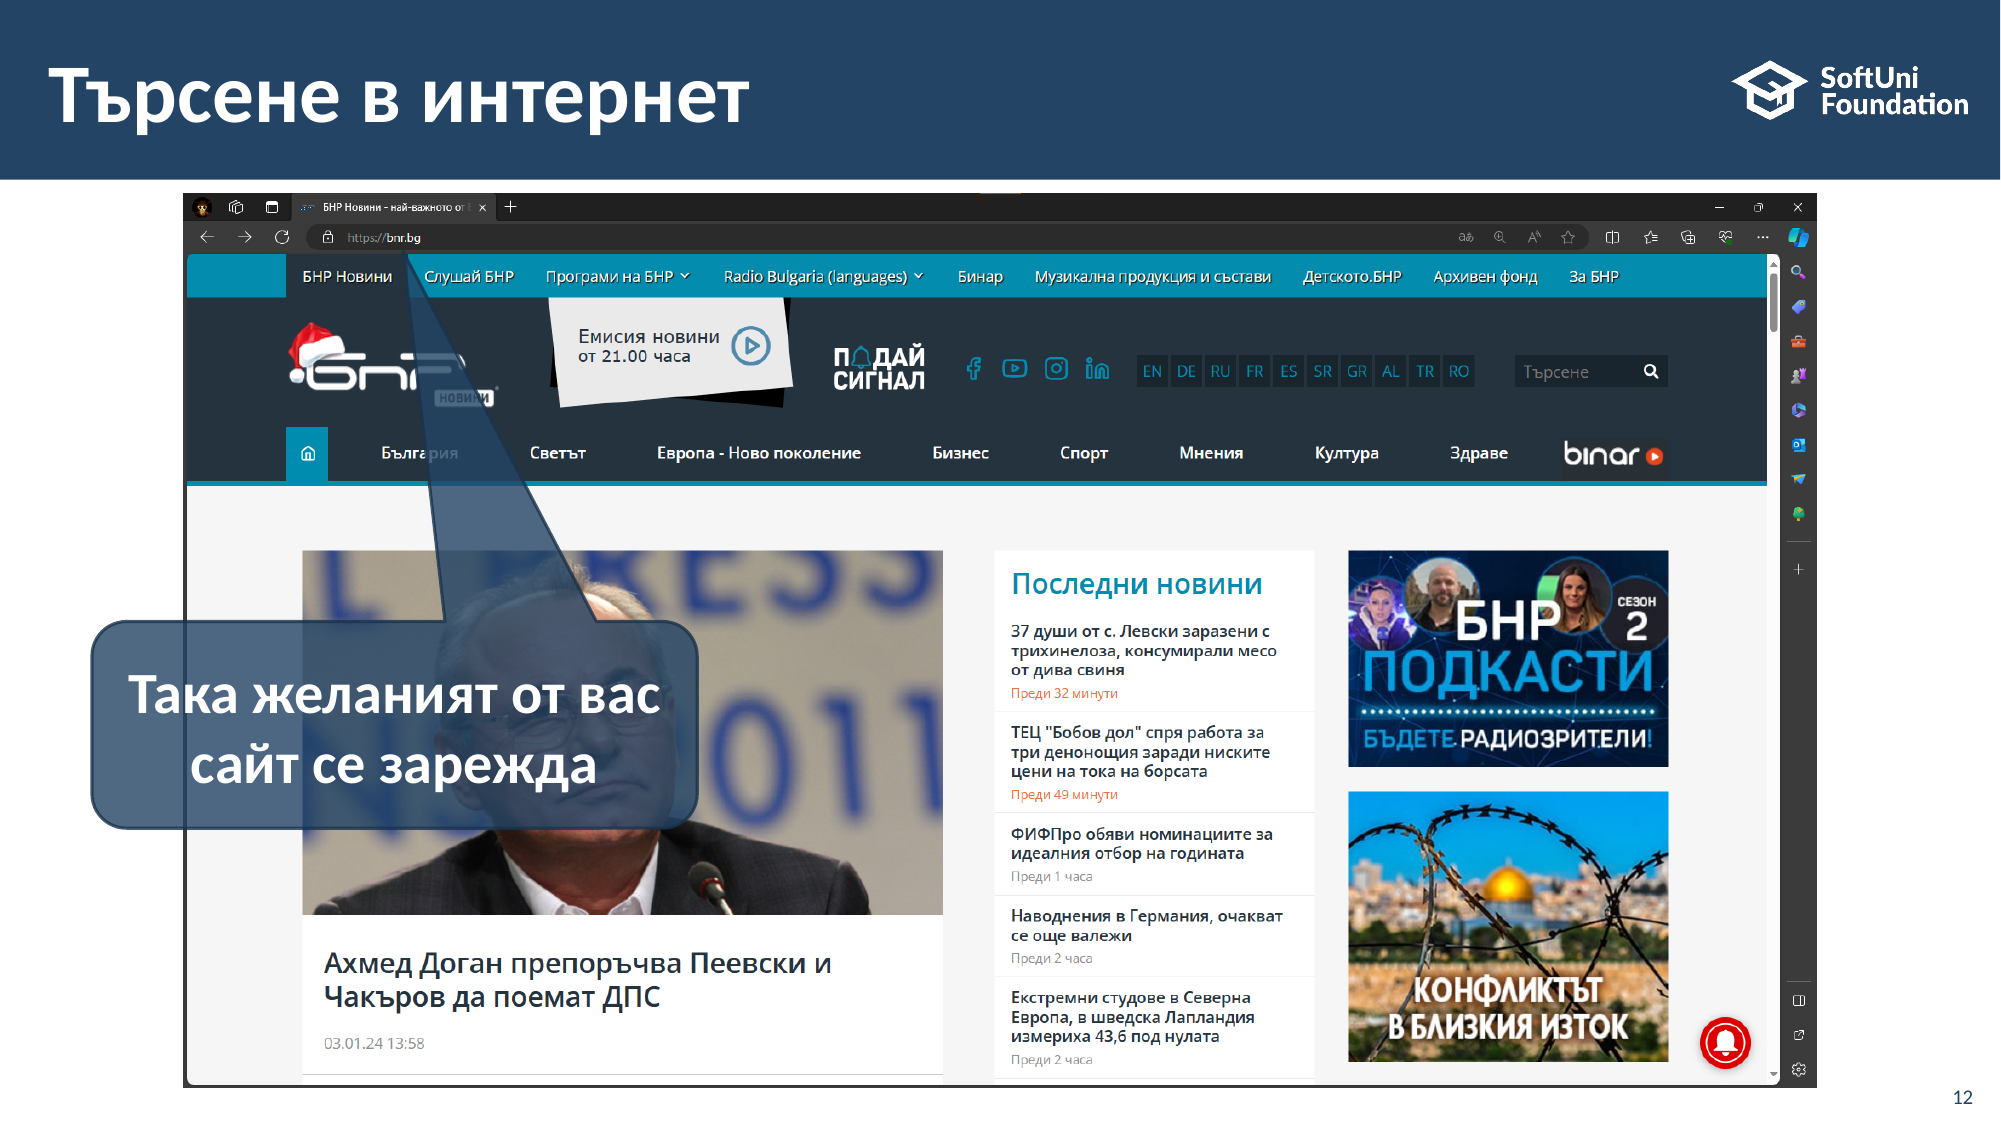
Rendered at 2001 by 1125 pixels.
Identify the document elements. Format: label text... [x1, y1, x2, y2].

slide_number 12 [1927, 1067, 1989, 1117]
picture [1731, 60, 1968, 120]
title Търсене в интернет [31, 16, 1716, 162]
picture [182, 193, 1818, 1089]
text_box Така желаният от вас сайт се зарежда [89, 619, 177, 831]
